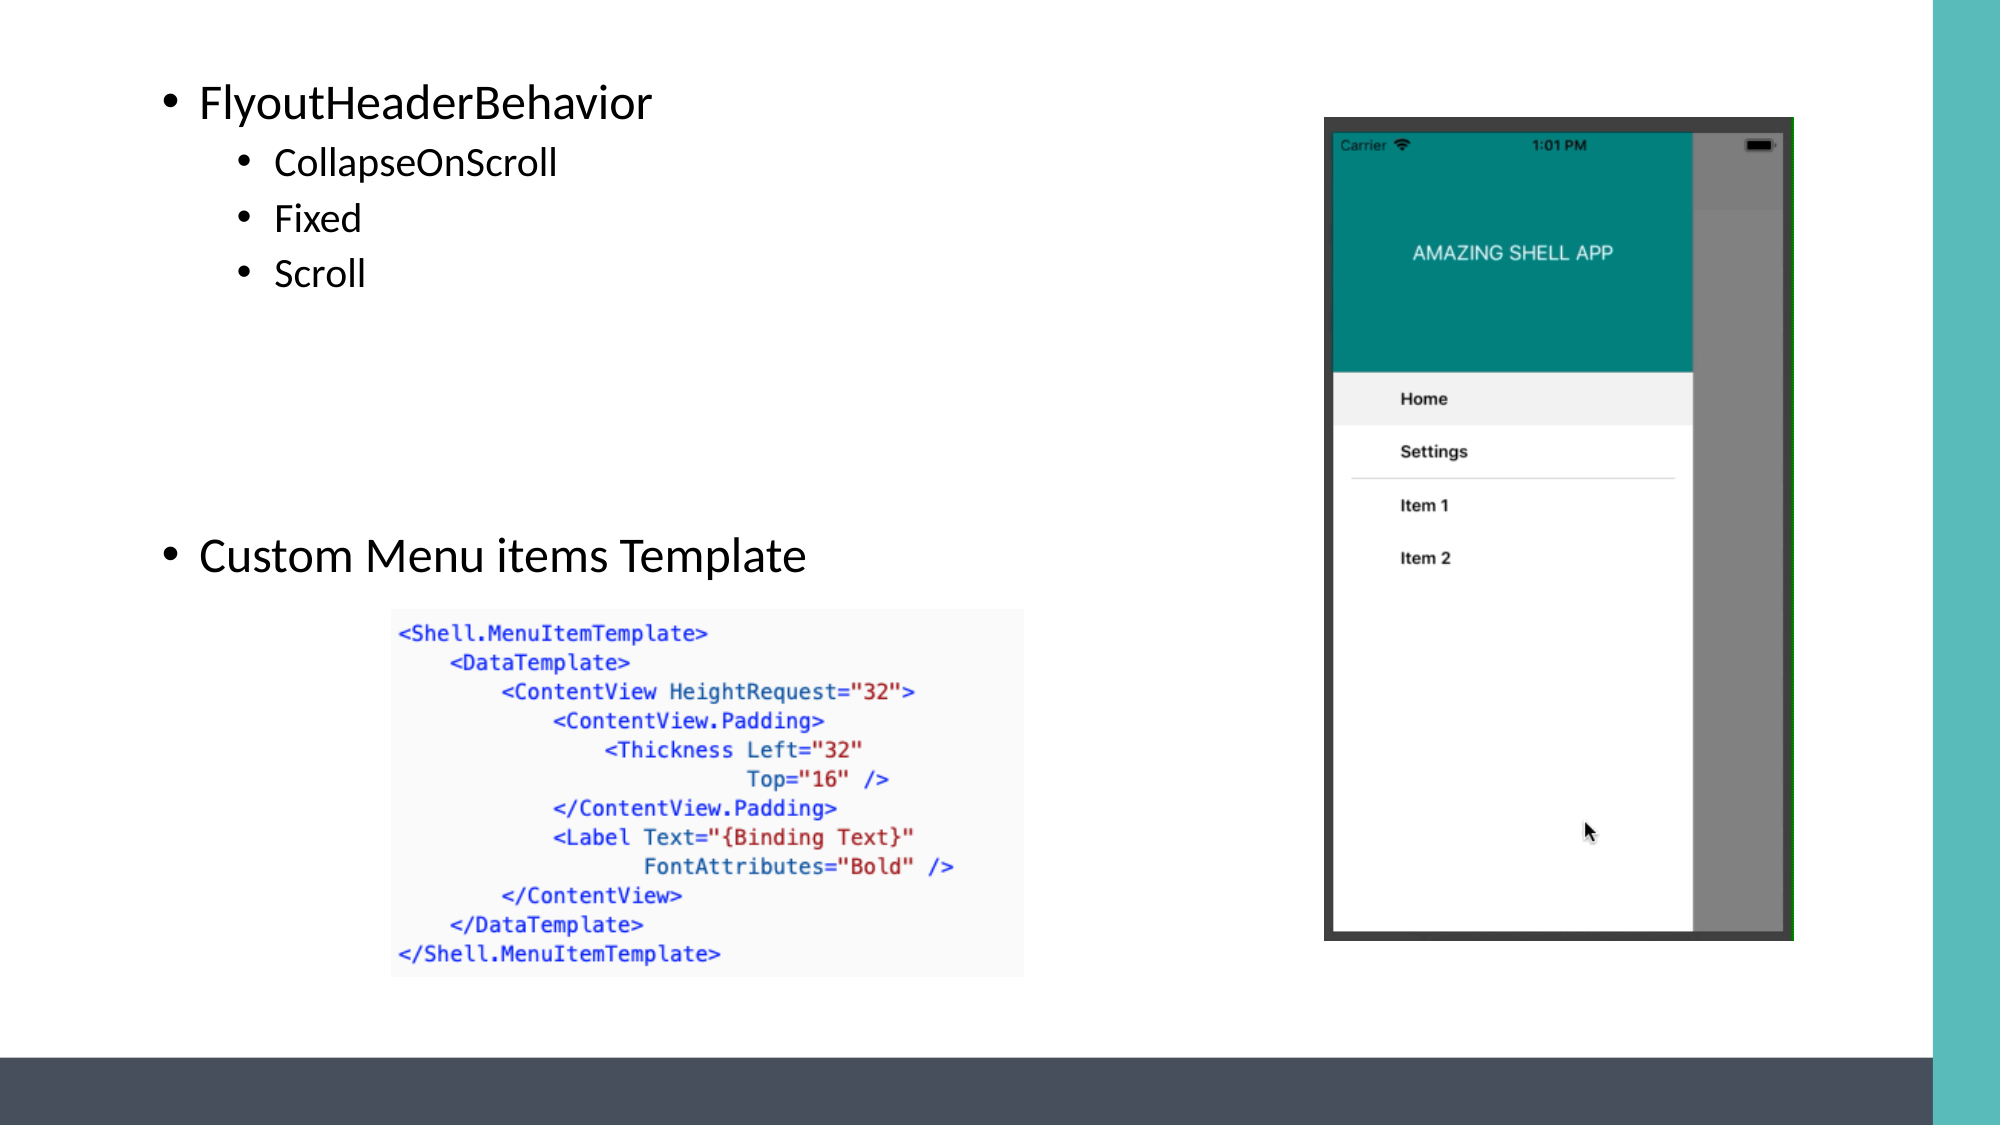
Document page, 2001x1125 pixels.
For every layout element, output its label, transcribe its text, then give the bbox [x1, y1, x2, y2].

picture [1324, 117, 1794, 941]
picture [391, 609, 1024, 977]
text_box [1932, 0, 2000, 1125]
text_box [0, 1056, 1932, 1125]
list FlyoutHeaderBehavior CollapseOnScroll Fixed Scroll Custom Menu items Template [71, 68, 1304, 819]
